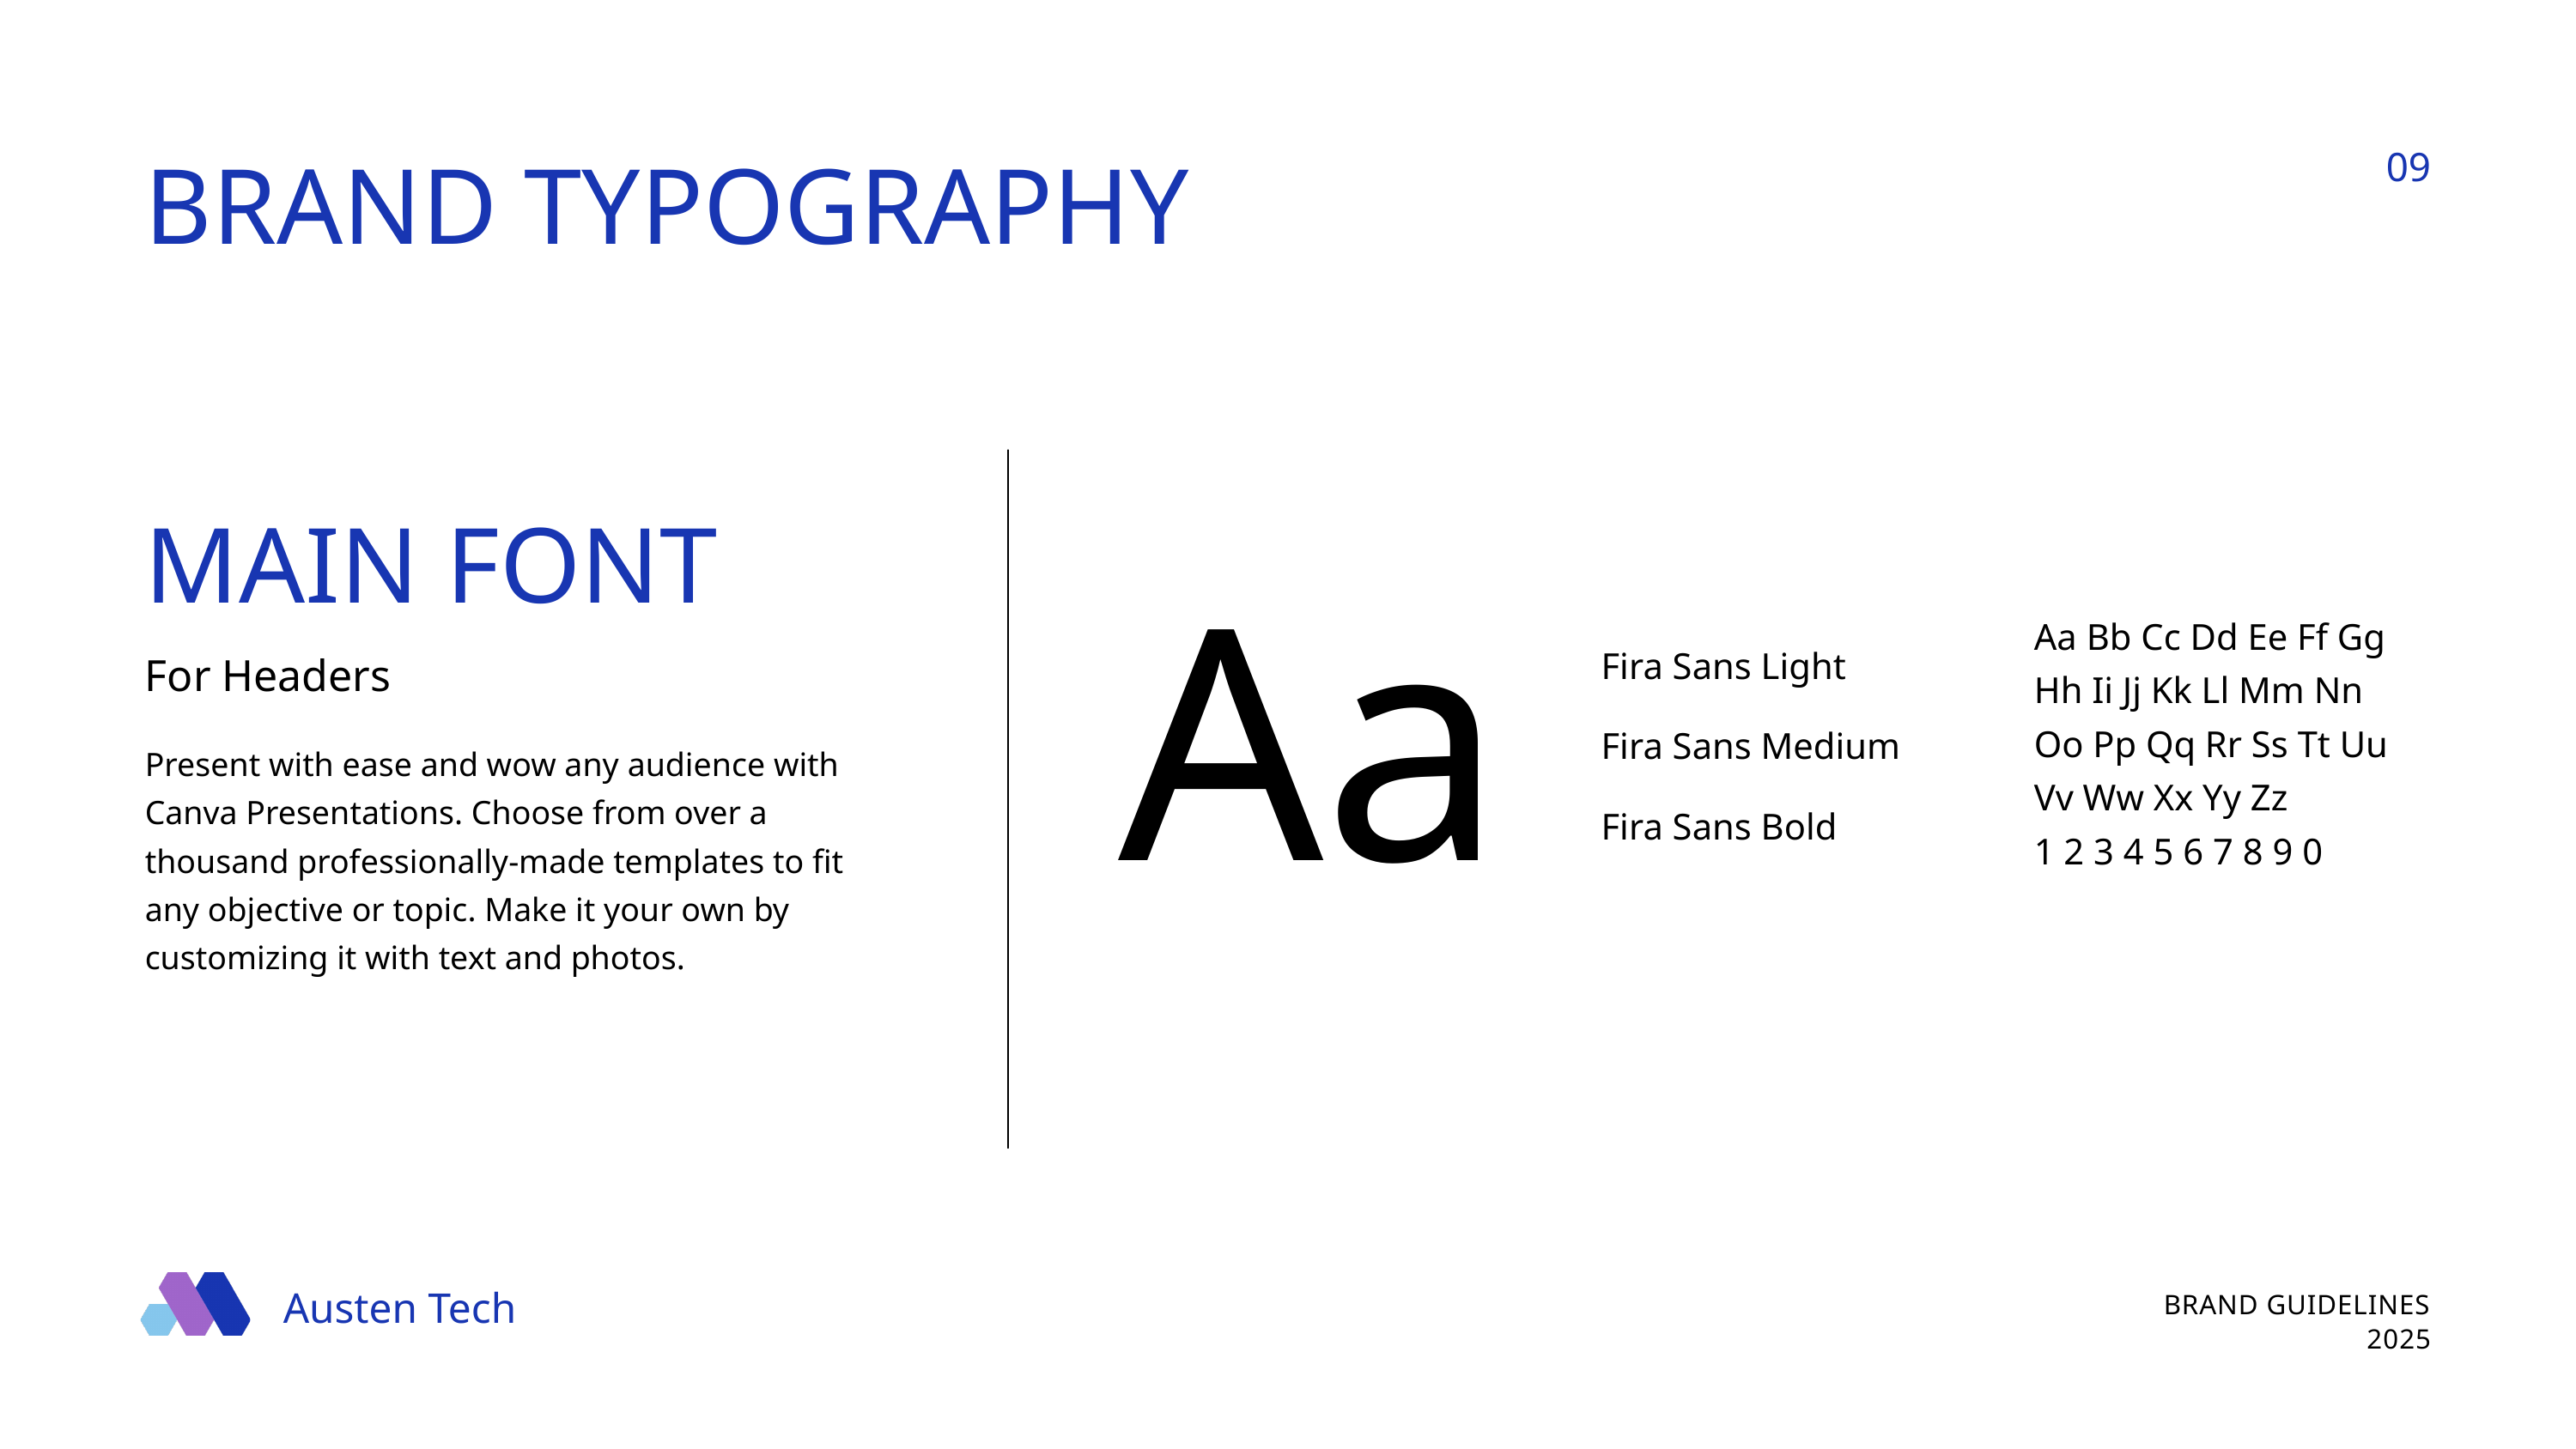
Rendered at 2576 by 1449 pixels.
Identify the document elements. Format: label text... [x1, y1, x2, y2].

text_box 09 [2367, 146, 2432, 190]
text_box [144, 507, 878, 974]
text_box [1601, 639, 1948, 844]
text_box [140, 1271, 526, 1336]
text_box Aa Bb Cc Dd Ee Ff Gg Hh Ii Jj Kk Ll Mm Nn Oo Pp Qq Rr Ss Tt Uu Vv Ww Xx Yy Zz 1 2 3 4 5 6 7 8 9 0 [2033, 603, 2403, 872]
text_box BRAND GUIDELINES 2025 [2099, 1284, 2432, 1355]
text_box BRAND TYPOGRAPHY [144, 161, 1534, 265]
text_box Aa [1118, 571, 1534, 926]
